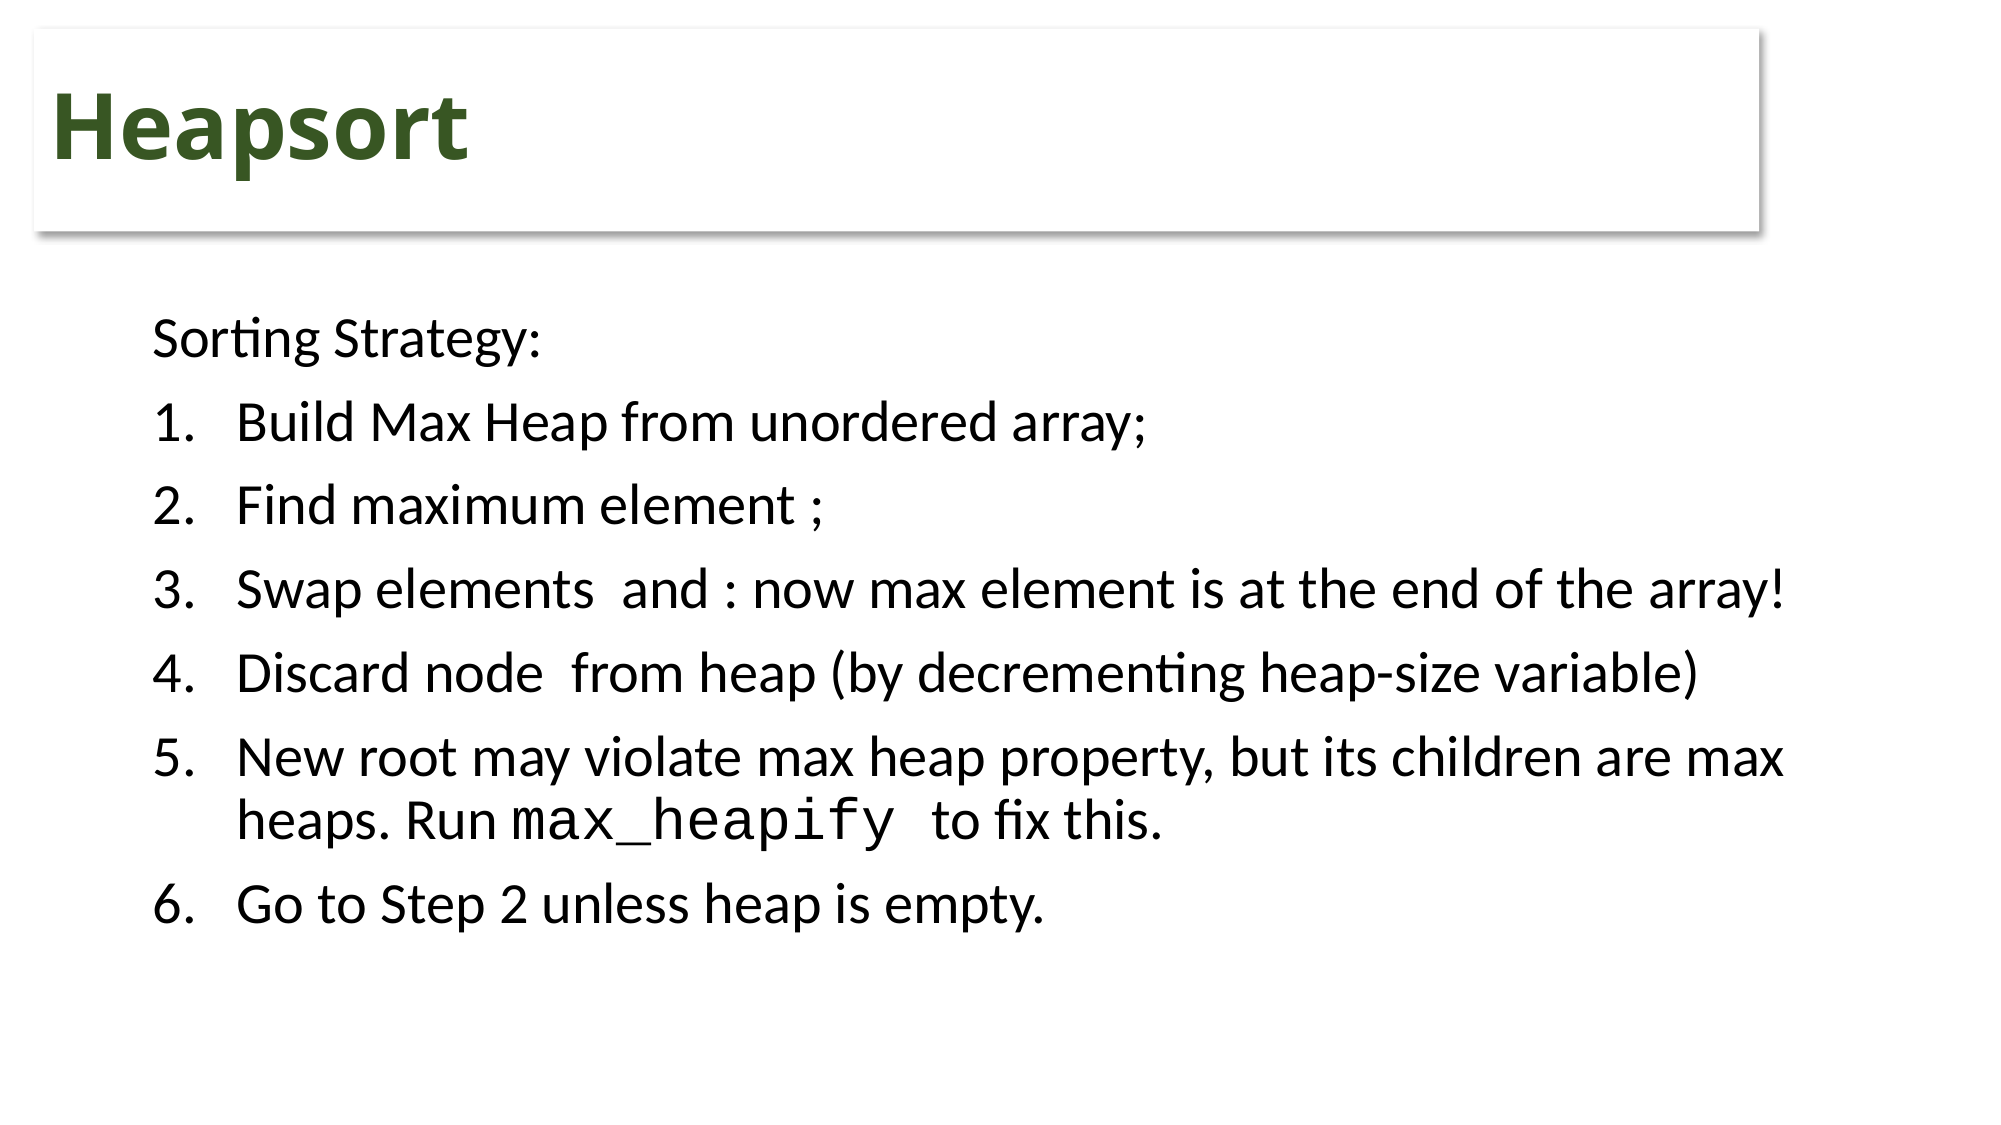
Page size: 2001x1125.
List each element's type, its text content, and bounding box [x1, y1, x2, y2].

title Heapsort [34, 28, 1760, 232]
